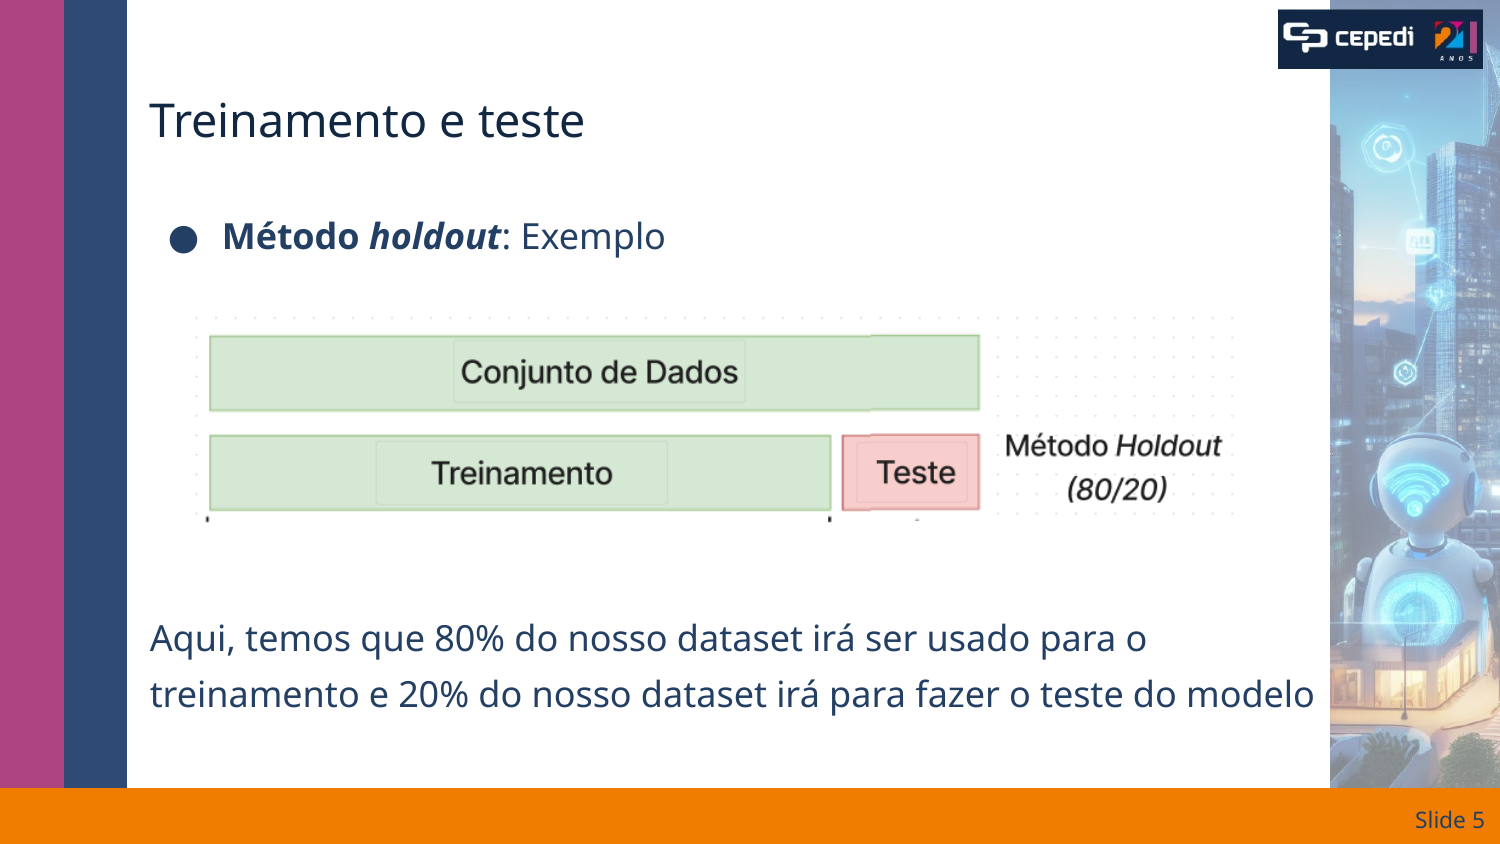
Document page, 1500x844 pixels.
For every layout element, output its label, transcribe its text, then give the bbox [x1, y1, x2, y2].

title Treinamento e teste [134, 72, 1339, 167]
slide_number Slide ‹#› [1277, 789, 1500, 844]
picture [0, 0, 1500, 844]
list Método holdout: Exemplo Aqui, temos que 80% do nosso dataset irá ser usado para o treinamento e 20% do nosso dataset irá para fazer o teste do modelo [134, 189, 1339, 750]
